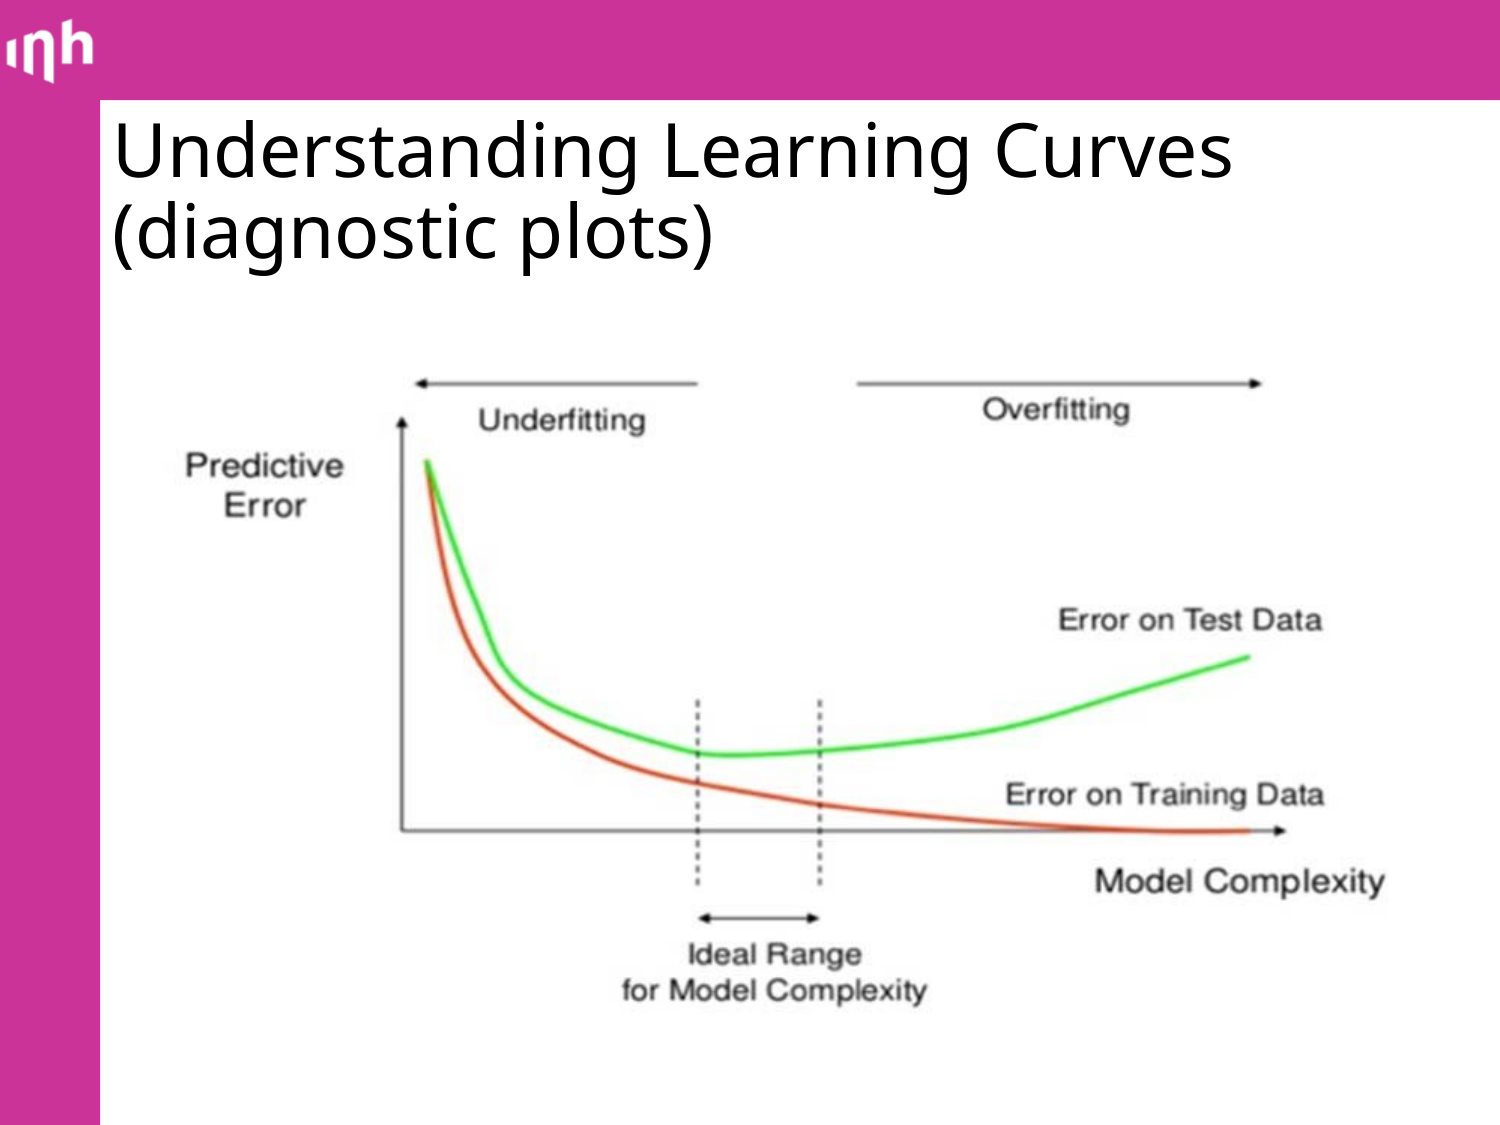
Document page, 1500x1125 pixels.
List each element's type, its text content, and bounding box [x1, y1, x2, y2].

picture [0, 1, 101, 102]
title Understanding Learning Curves (diagnostic plots) [112, 99, 1475, 288]
picture [151, 316, 1410, 1022]
